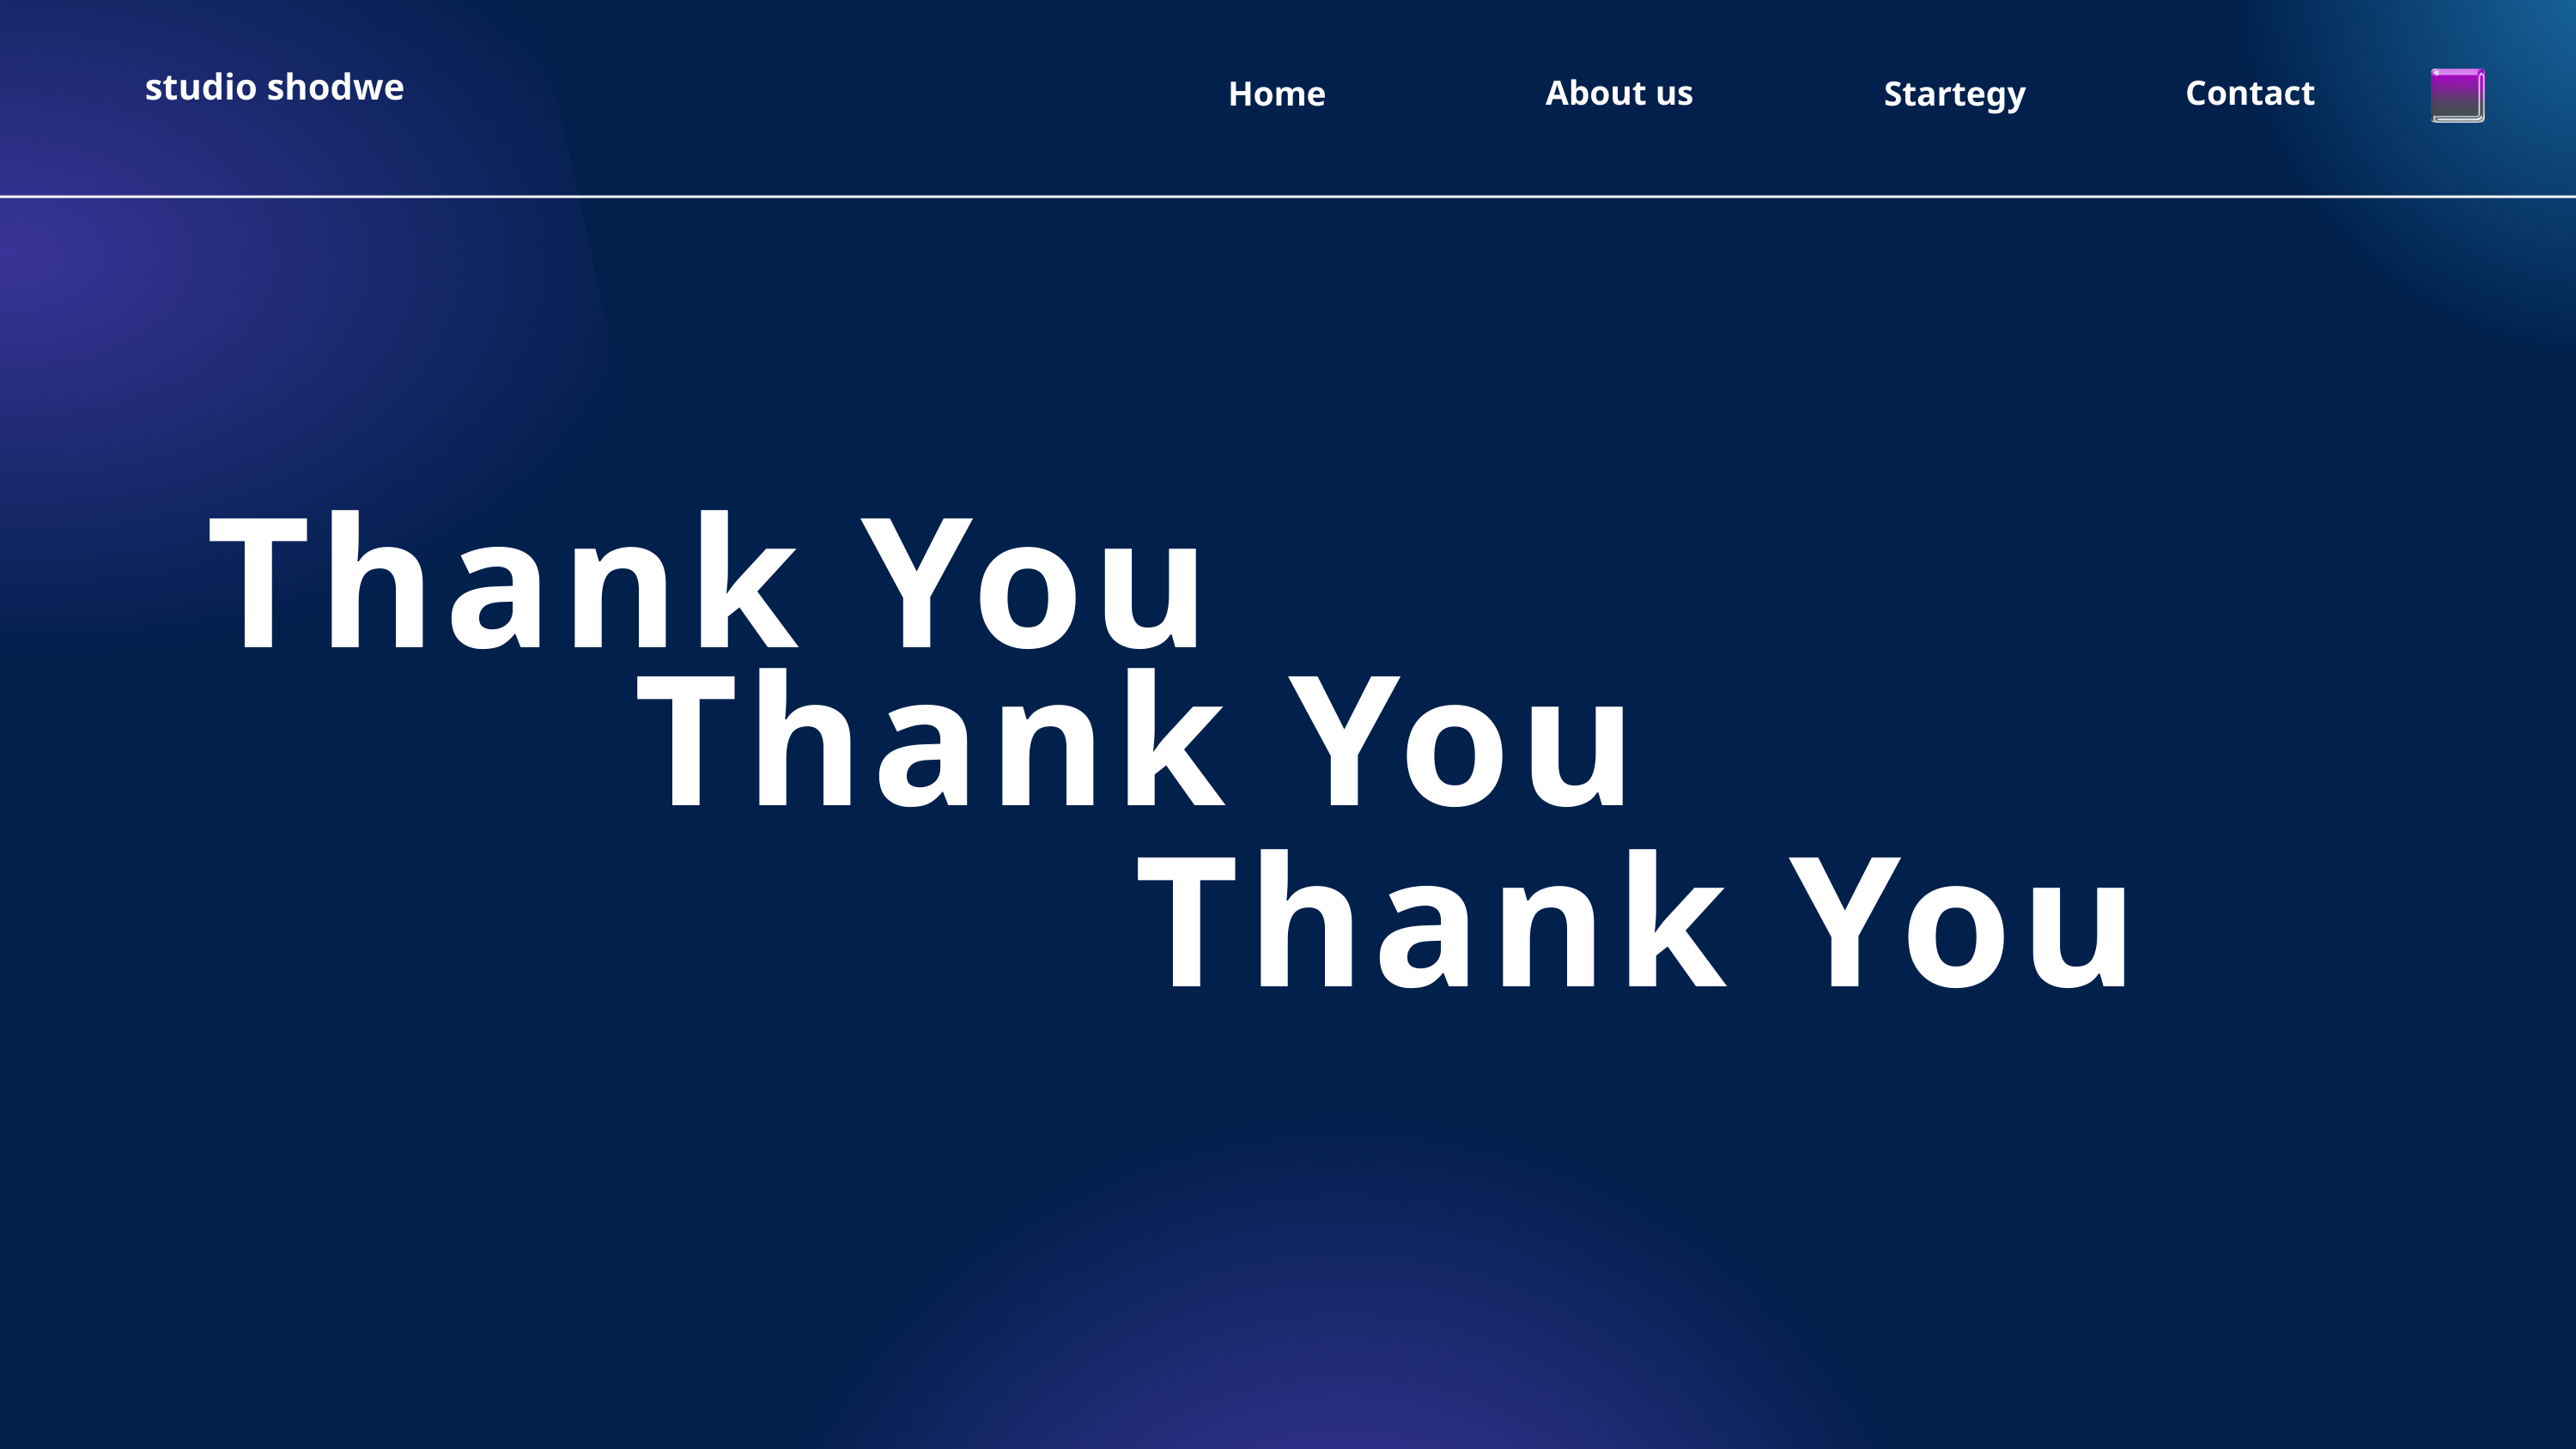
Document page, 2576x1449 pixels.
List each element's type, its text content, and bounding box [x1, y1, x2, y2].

text_box Contact [2185, 64, 2373, 112]
text_box Thank You [1134, 770, 2422, 1023]
text_box [656, 1047, 2038, 1449]
text_box About us [1519, 64, 1721, 112]
text_box Home [1163, 65, 1392, 112]
text_box Thank You [206, 430, 1494, 684]
text_box [2189, 0, 2576, 197]
text_box [2189, 197, 2576, 404]
text_box Thank You [634, 589, 1921, 842]
text_box Startegy [1851, 65, 2058, 112]
text_box [0, 197, 630, 694]
text_box [0, 0, 580, 197]
text_box [2431, 69, 2486, 124]
text_box studio shodwe [144, 57, 447, 107]
